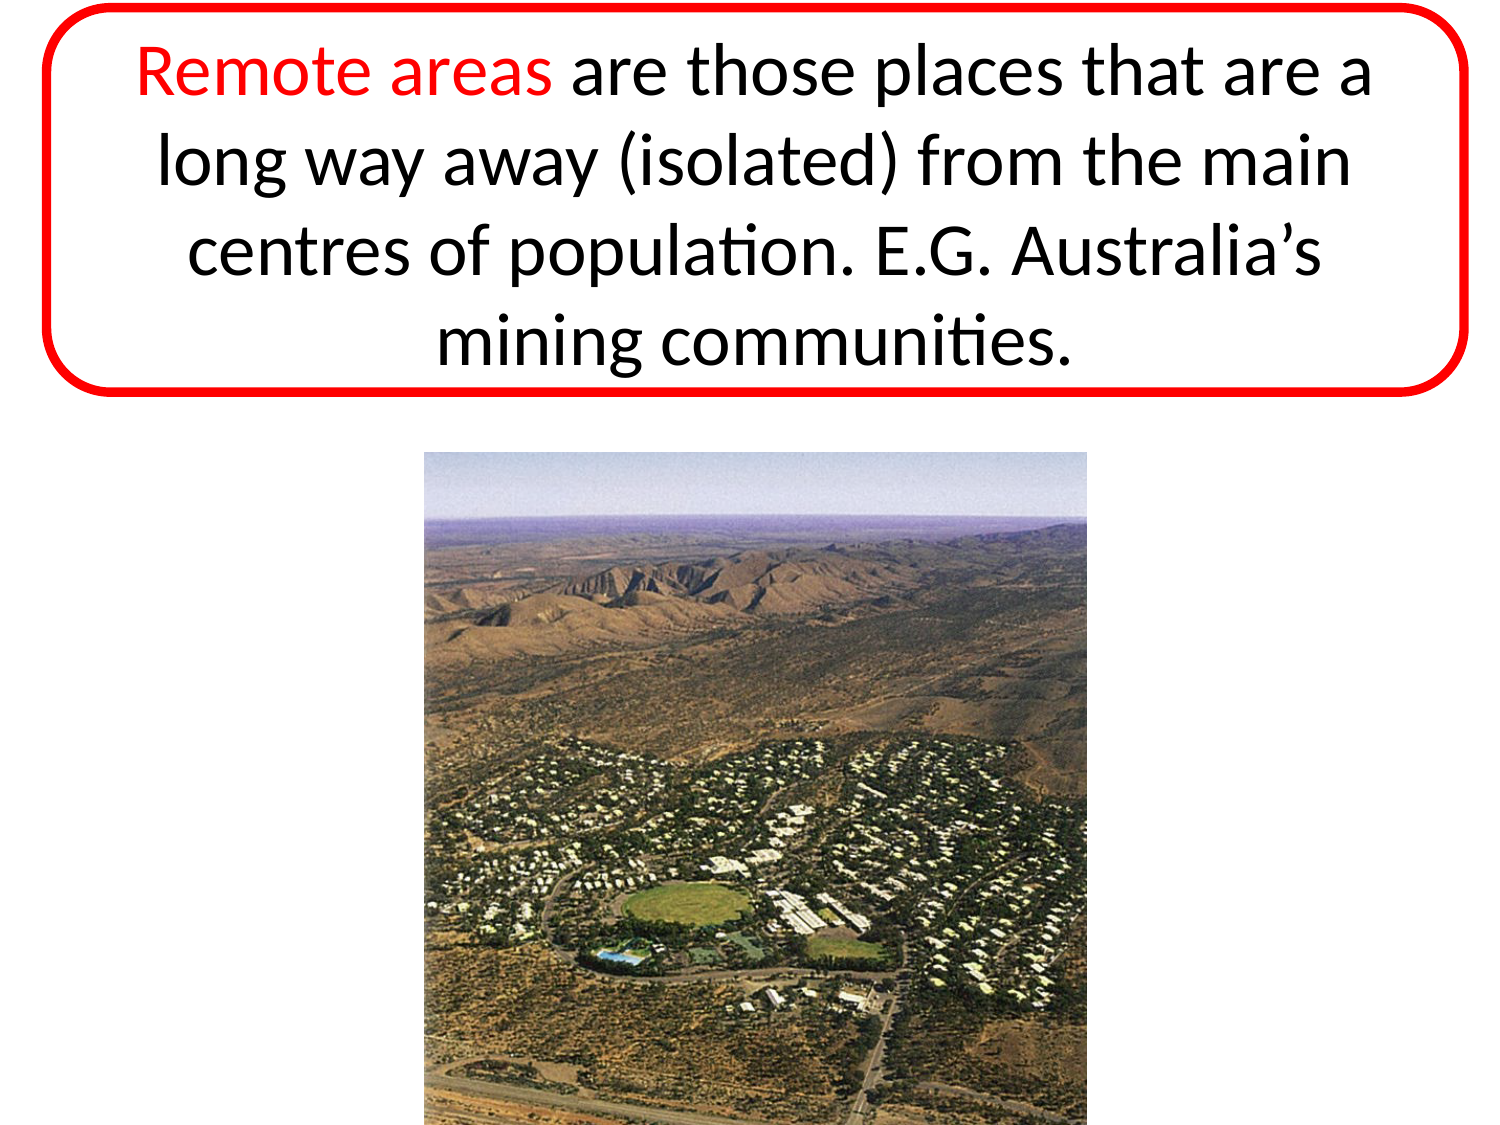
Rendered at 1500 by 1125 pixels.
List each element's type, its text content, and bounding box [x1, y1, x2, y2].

text_box Remote areas are those places that are a long way away (isolated) from the main centres of population. E.G. Australia’s mining communities. [46, 7, 1465, 393]
picture [424, 452, 1087, 1125]
